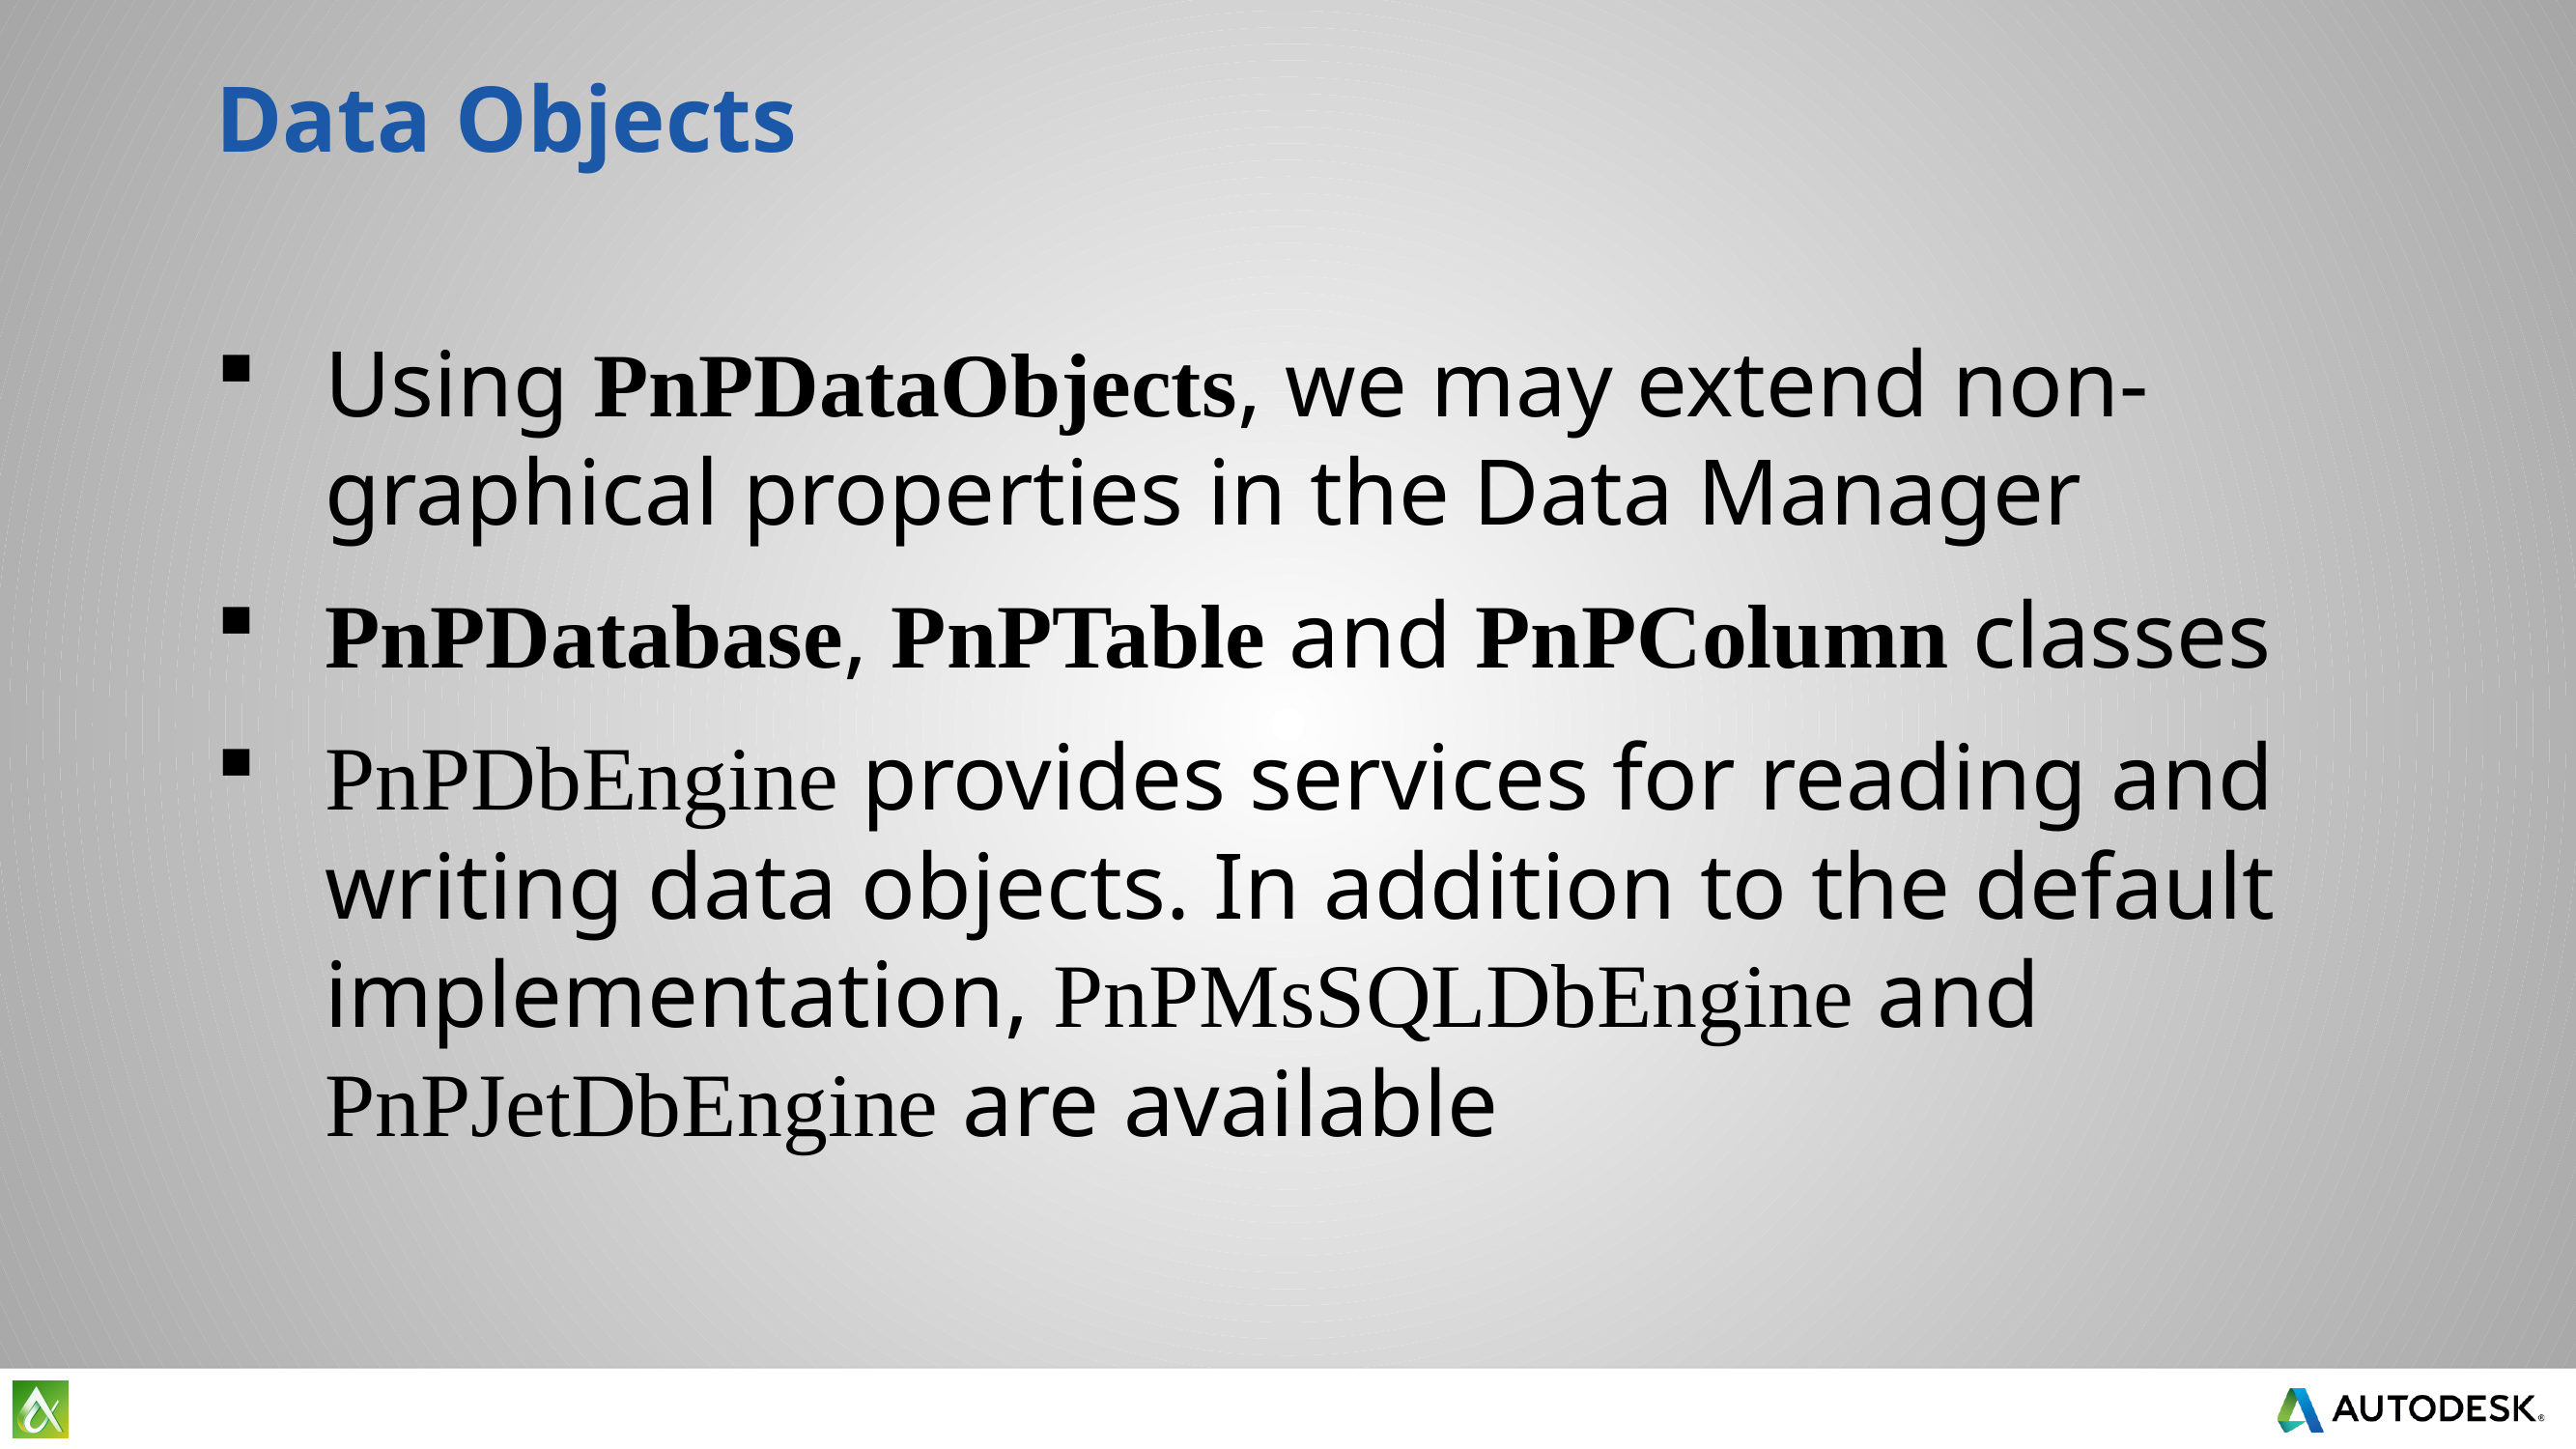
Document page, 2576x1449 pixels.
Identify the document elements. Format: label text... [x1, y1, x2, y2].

picture [2276, 1386, 2545, 1434]
title Data Objects [201, 53, 2447, 265]
list Using PnPDataObjects, we may extend non-graphical properties in the Data Manager PnPDatabase, PnPTable and PnPColumn classes PnPDbEngine provides services for reading and writing data objects. In addition to the default implementation, PnPMsSQLDbEngine and PnPJetDbEngine are available [201, 318, 2447, 1314]
picture [12, 1380, 76, 1438]
